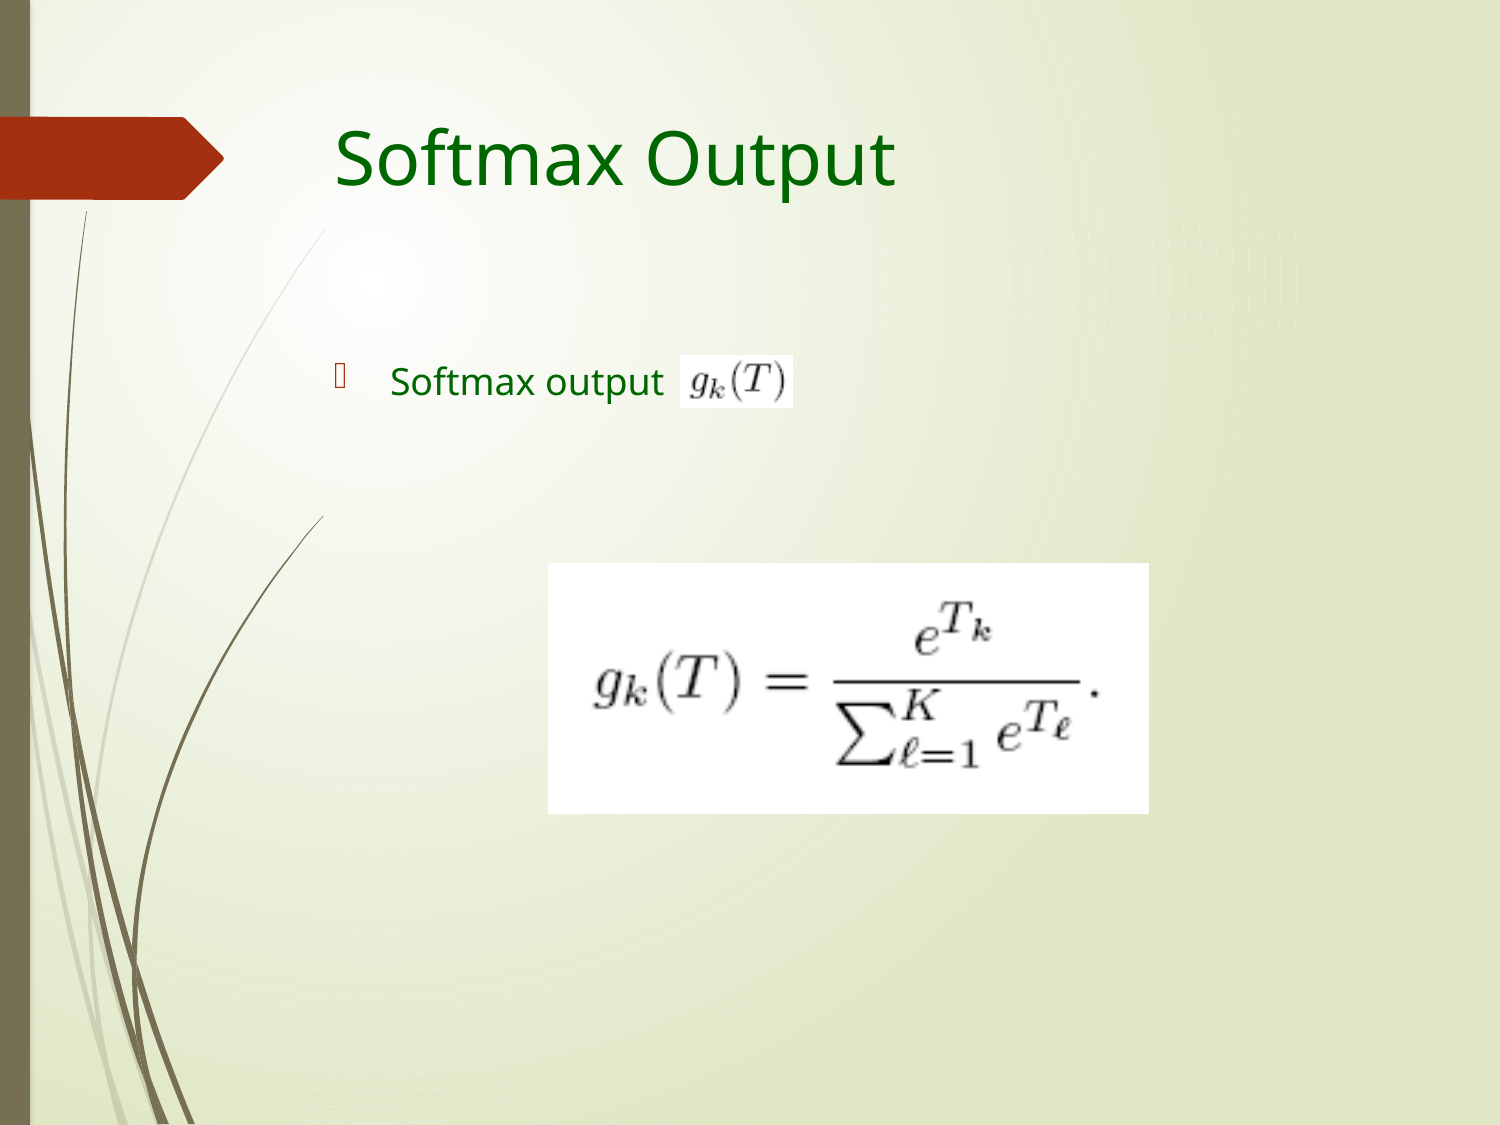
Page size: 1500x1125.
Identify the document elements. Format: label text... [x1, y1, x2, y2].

picture [547, 563, 1149, 815]
title Softmax Output [319, 102, 1400, 313]
picture [679, 355, 794, 408]
list Softmax output [318, 350, 1400, 970]
